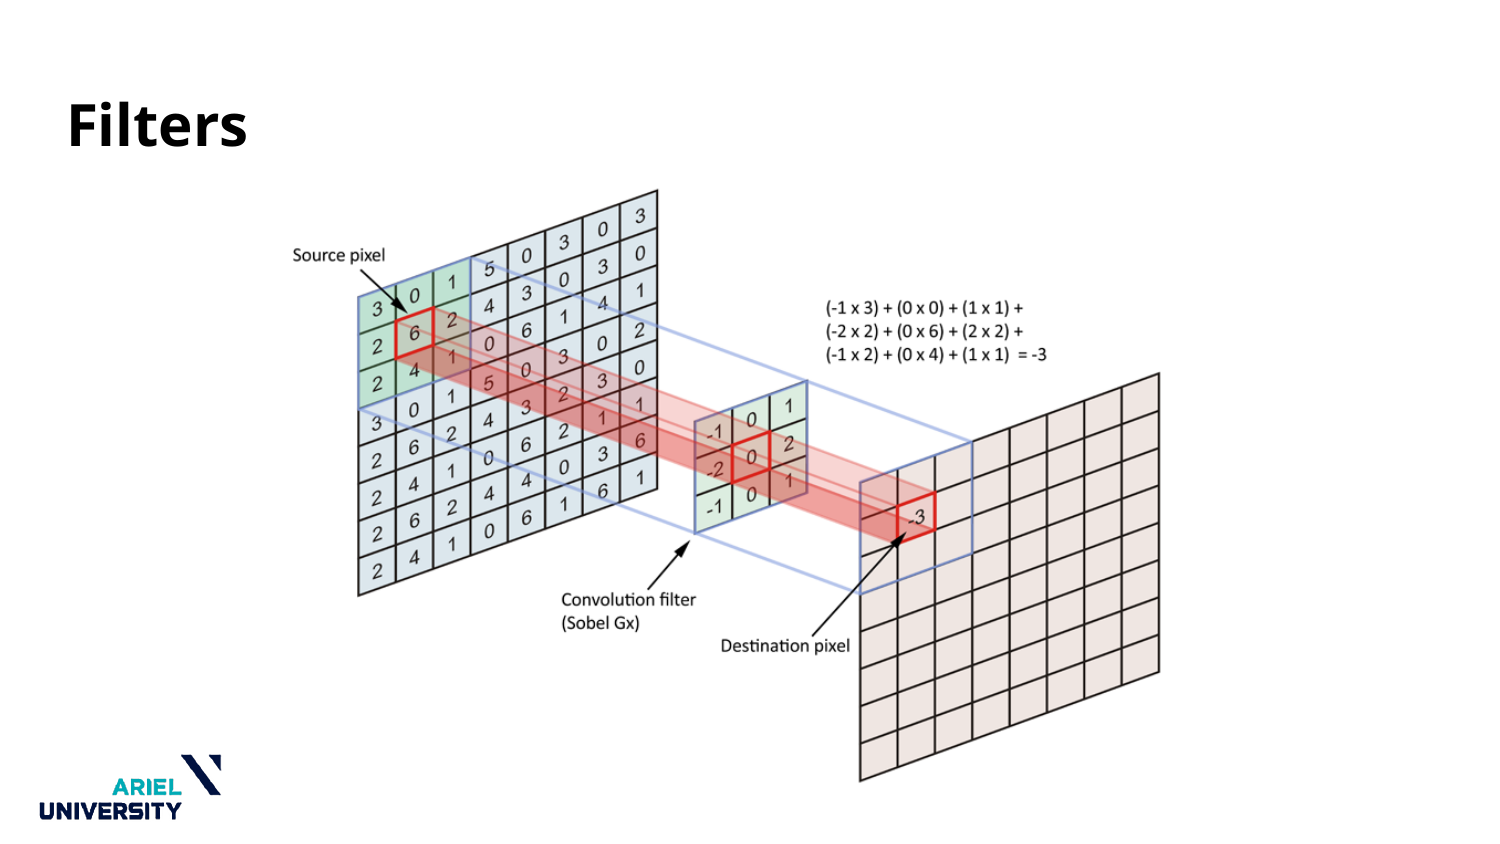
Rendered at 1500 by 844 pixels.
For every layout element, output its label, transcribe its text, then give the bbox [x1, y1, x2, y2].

title Filters [51, 72, 1449, 167]
picture [281, 180, 1167, 787]
picture [14, 743, 246, 830]
